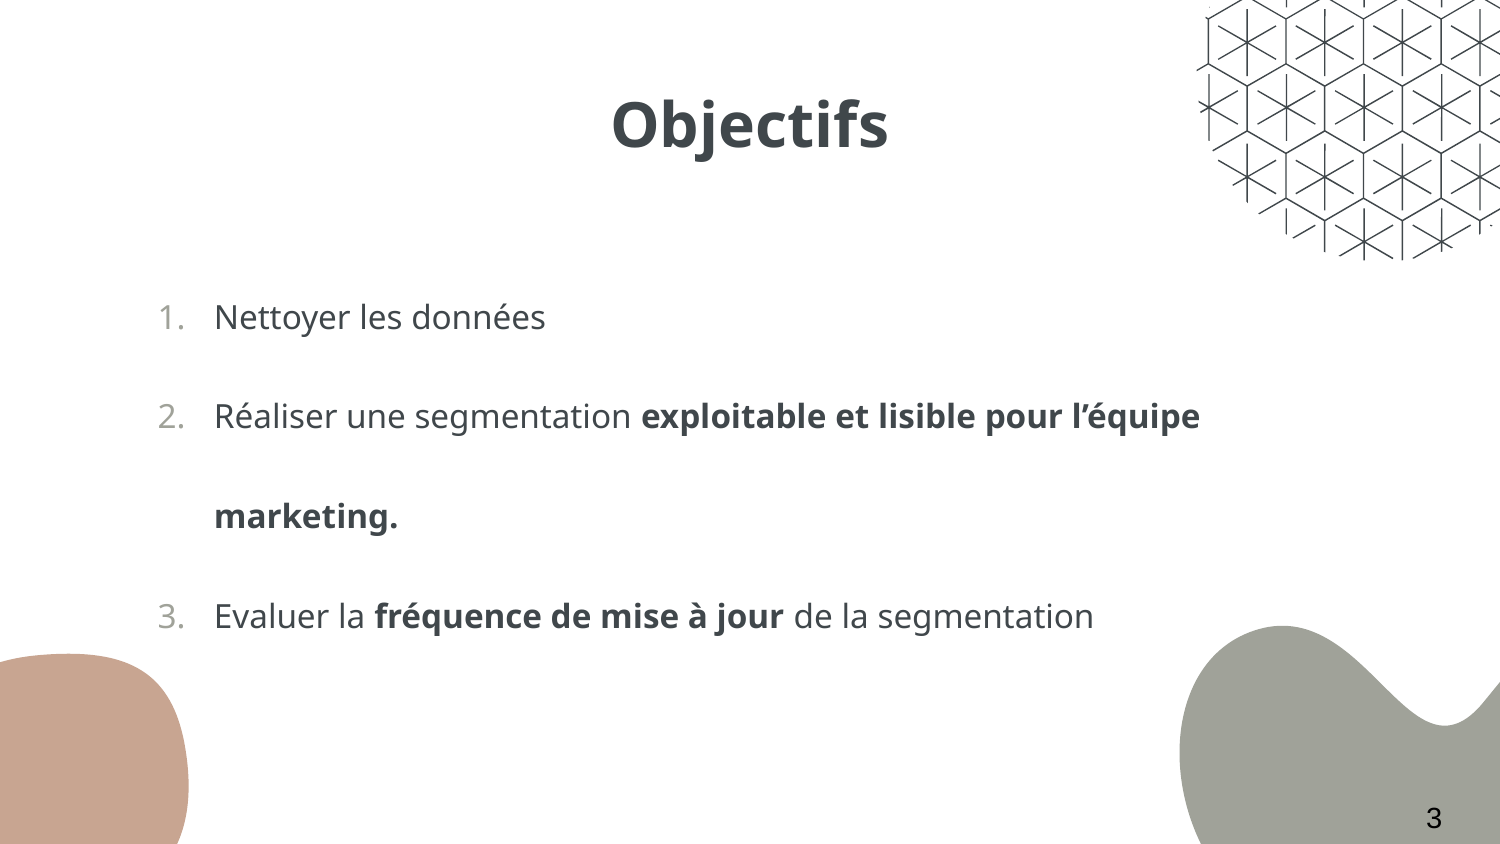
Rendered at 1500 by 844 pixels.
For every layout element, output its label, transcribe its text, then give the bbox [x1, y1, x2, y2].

text_box 3 [1411, 791, 1483, 842]
title Objectifs [116, 85, 1383, 175]
subtitle Nettoyer les données Réaliser une segmentation exploitable et lisible pour l’équipe marketing. Evaluer la fréquence de mise à jour de la segmentation [123, 221, 1390, 786]
